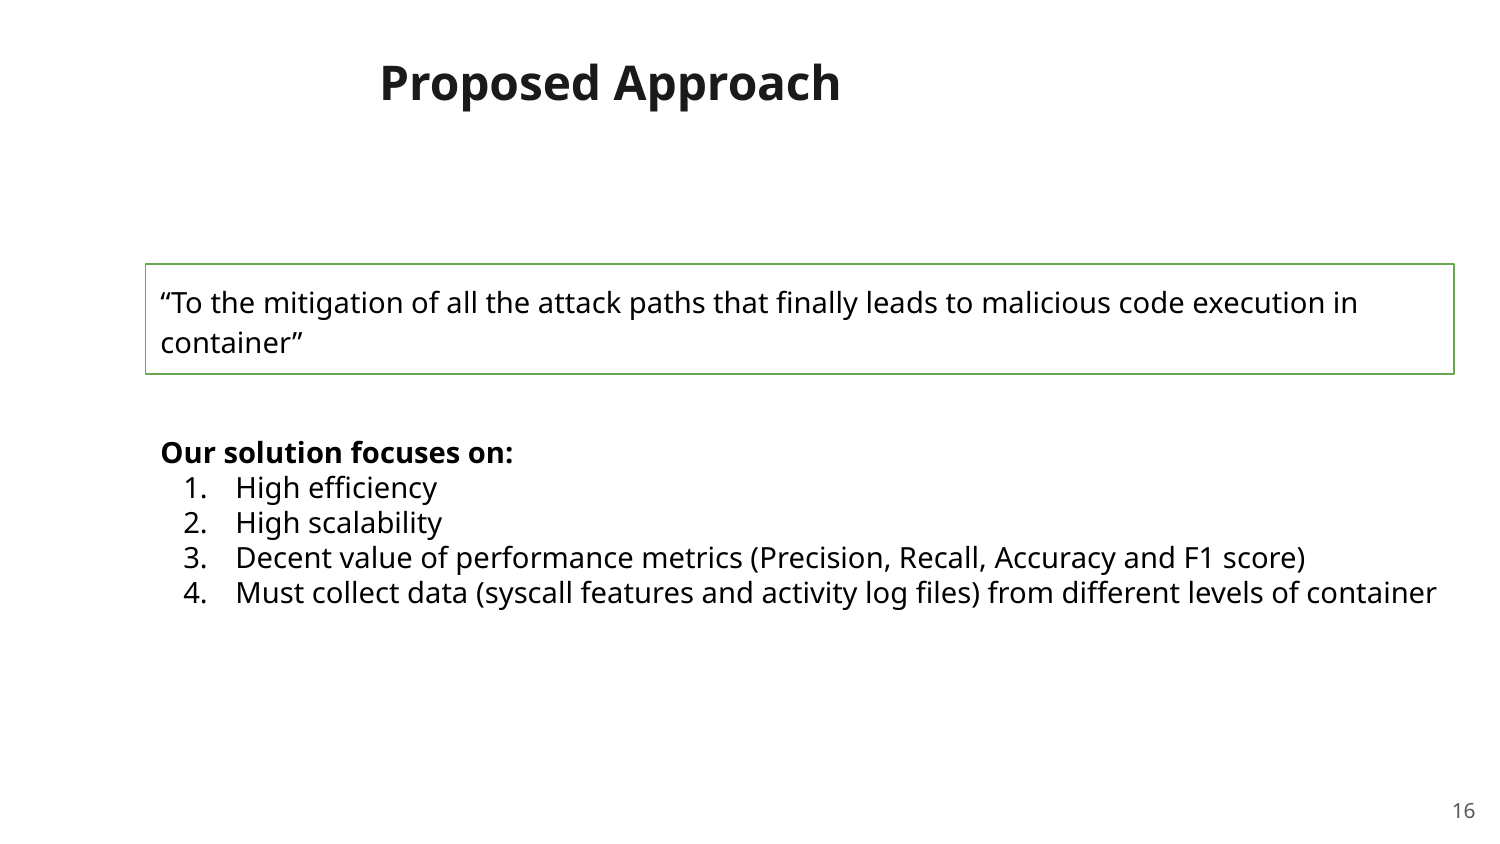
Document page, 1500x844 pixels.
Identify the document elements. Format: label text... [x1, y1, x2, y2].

text_box “To the mitigation of all the attack paths that finally leads to malicious code execution in container” [145, 263, 1455, 375]
text_box Our solution focuses on: High efficiency High scalability Decent value of performance metrics (Precision, Recall, Accuracy and F1 score) Must collect data (syscall features and activity log files) from different levels of container [145, 419, 1455, 625]
slide_number ‹#› [1400, 779, 1491, 844]
title Proposed Approach [241, 38, 1346, 126]
